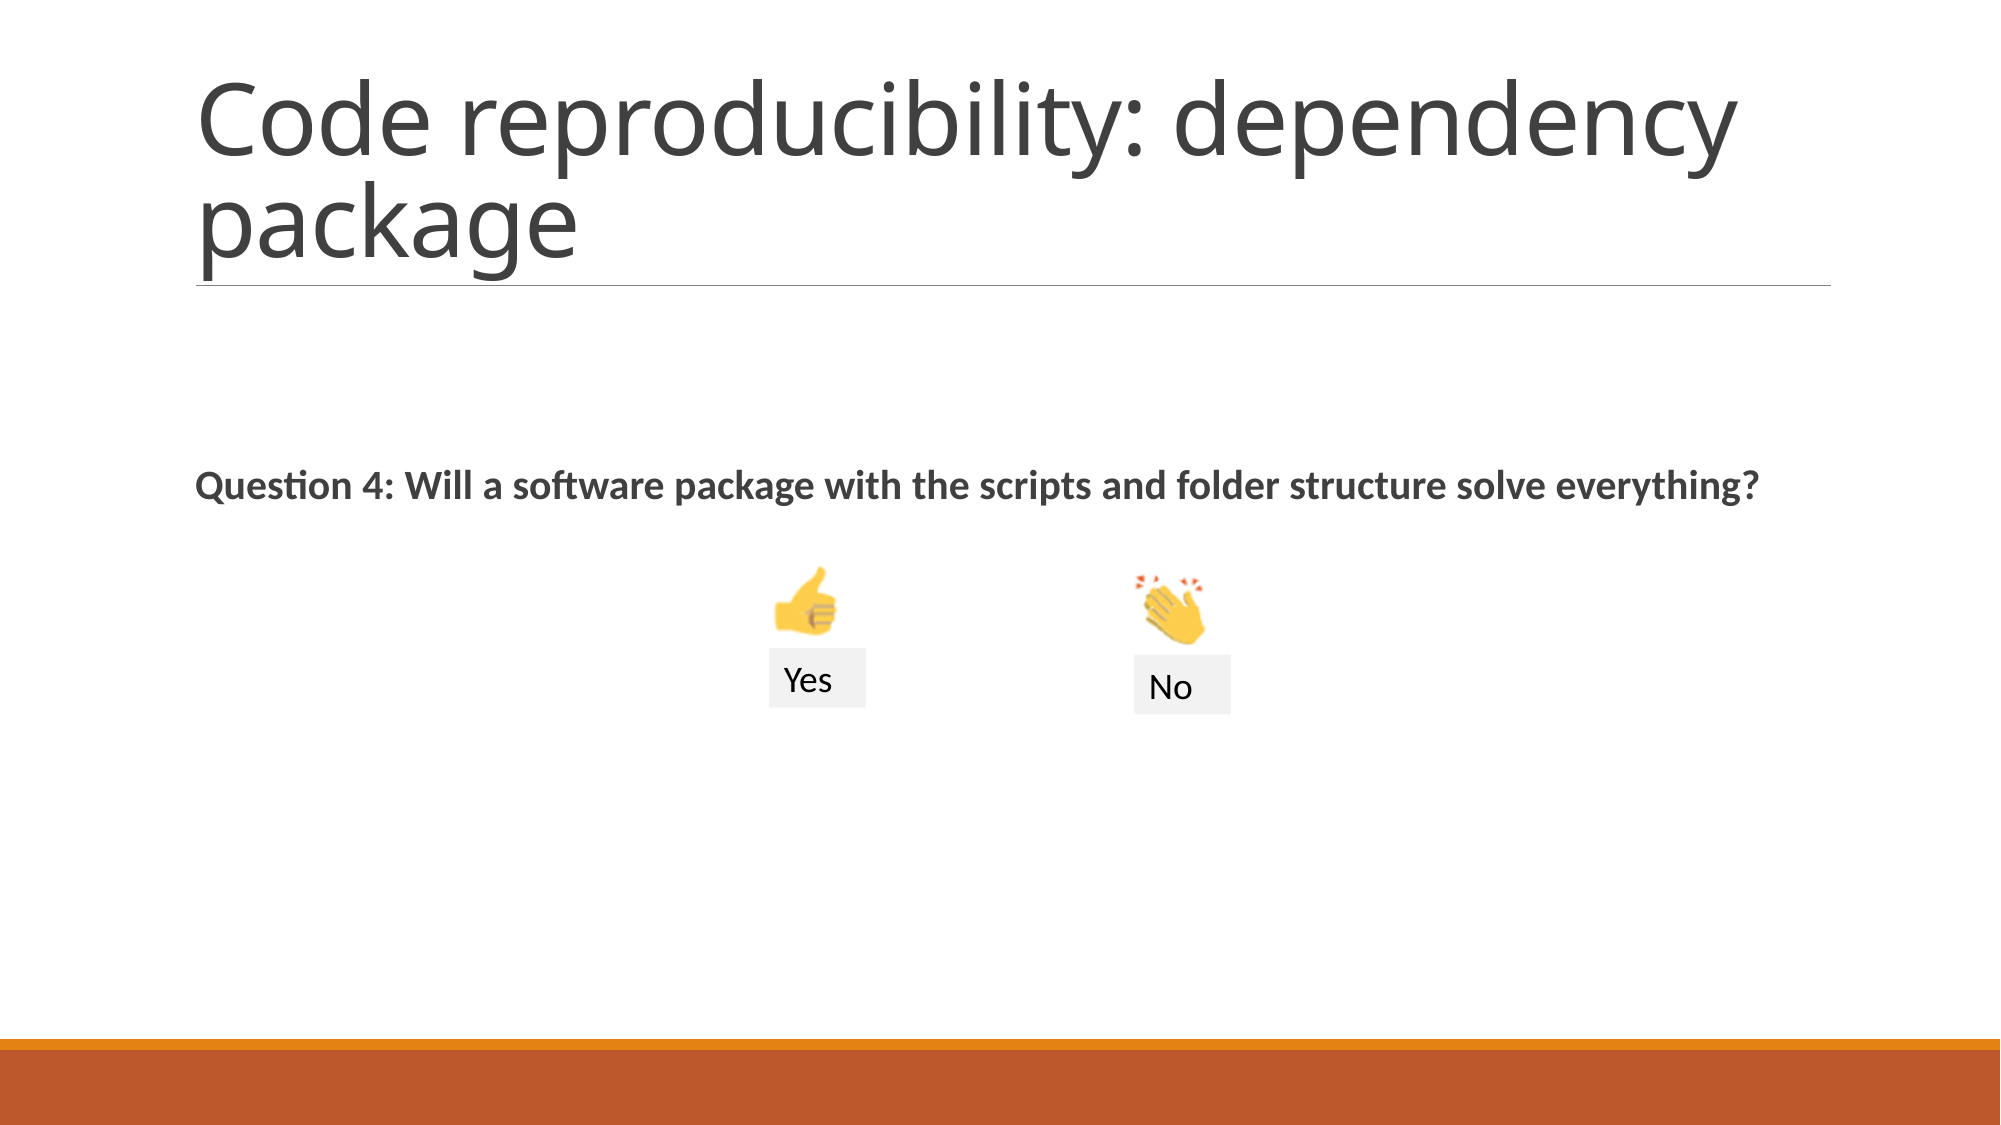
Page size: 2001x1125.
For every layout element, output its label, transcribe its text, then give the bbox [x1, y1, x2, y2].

title Code reproducibility: dependency package [180, 47, 1830, 285]
list Question 4: Will a software package with the scripts and folder structure solve everything? [180, 302, 1830, 963]
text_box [768, 541, 1232, 724]
